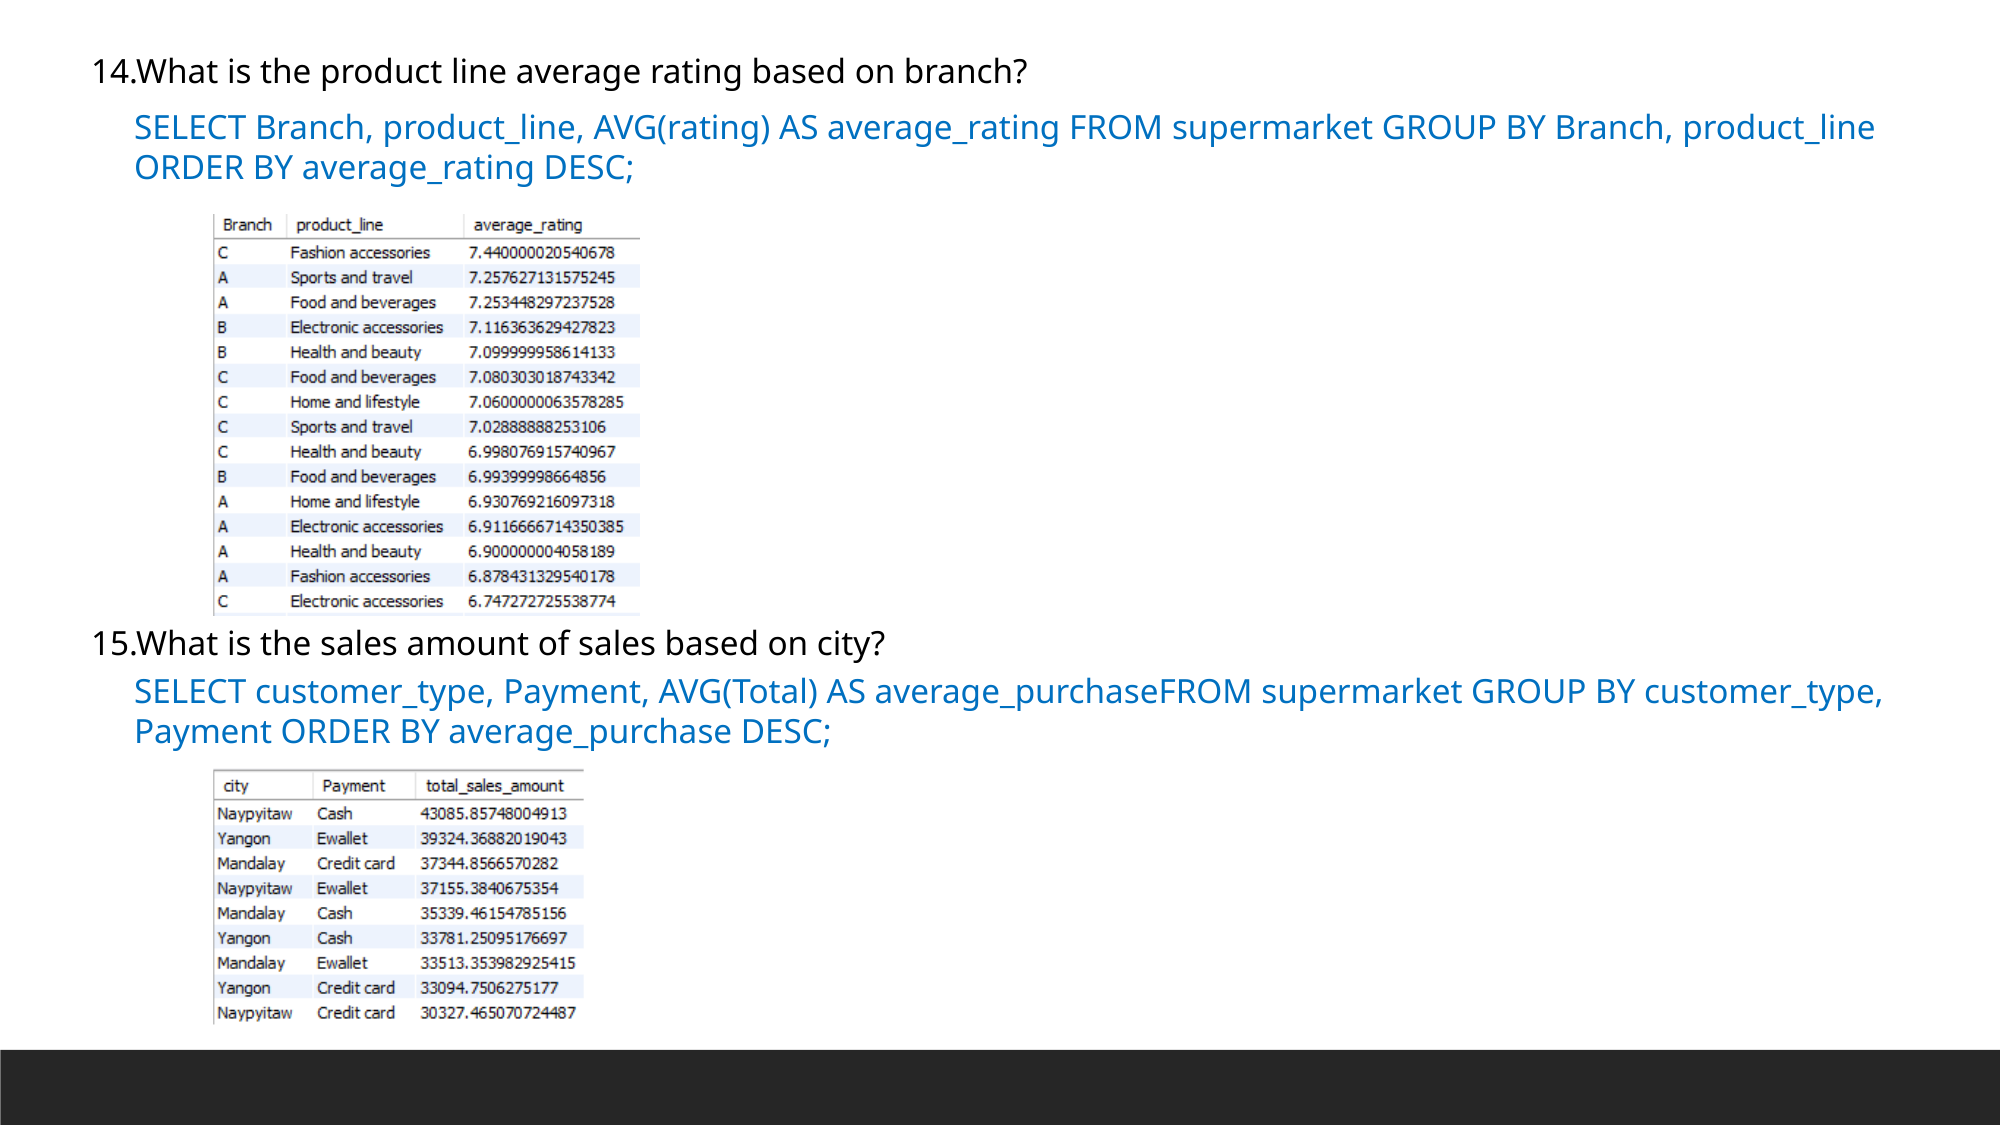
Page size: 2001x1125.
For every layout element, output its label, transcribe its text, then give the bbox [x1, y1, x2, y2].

text_box SELECT customer_type, Payment, AVG(Total) AS average_purchaseFROM supermarket GROUP BY customer_type, Payment ORDER BY average_purchase DESC; [119, 663, 1955, 758]
picture [212, 213, 641, 616]
picture [212, 767, 585, 1037]
text_box SELECT Branch, product_line, AVG(rating) AS average_rating FROM supermarket GROUP BY Branch, product_line ORDER BY average_rating DESC; [119, 98, 1924, 194]
text_box 15.What is the sales amount of sales based on city? [76, 615, 1162, 670]
text_box 14.What is the product line average rating based on branch? [76, 42, 1162, 98]
